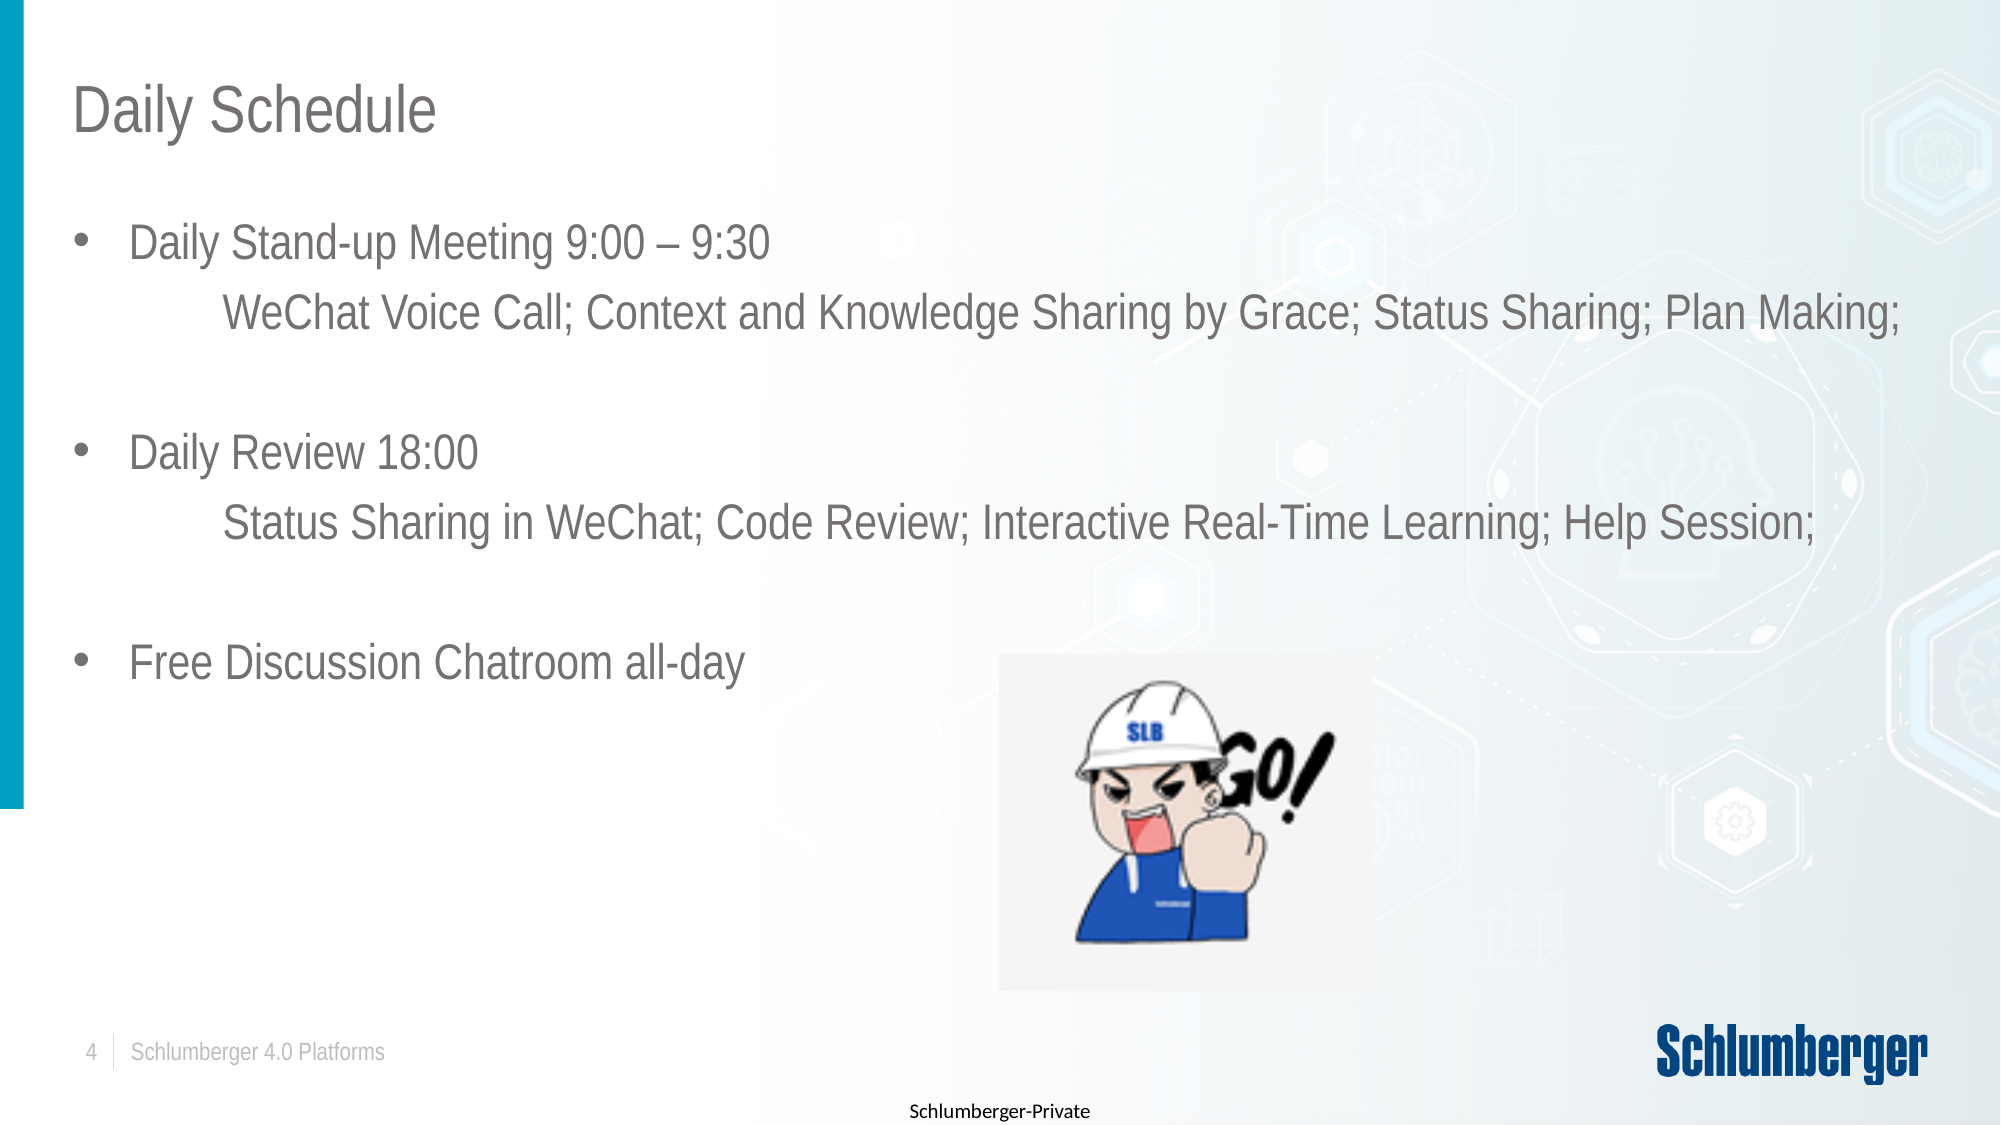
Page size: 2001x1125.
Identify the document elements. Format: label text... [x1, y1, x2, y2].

title Daily Schedule [72, 72, 1928, 150]
slide_number 4 [15, 1023, 98, 1079]
picture [0, 0, 2001, 1125]
list Daily Stand-up Meeting 9:00 – 9:30 WeChat Voice Call; Context and Knowledge Sharing by Grace; Status Sharing; Plan Making; Daily Review 18:00 Status Sharing in WeChat; Code Review; Interactive Real-Time Learning; Help Session; Free Discussion Chatroom all-day [72, 220, 1928, 959]
